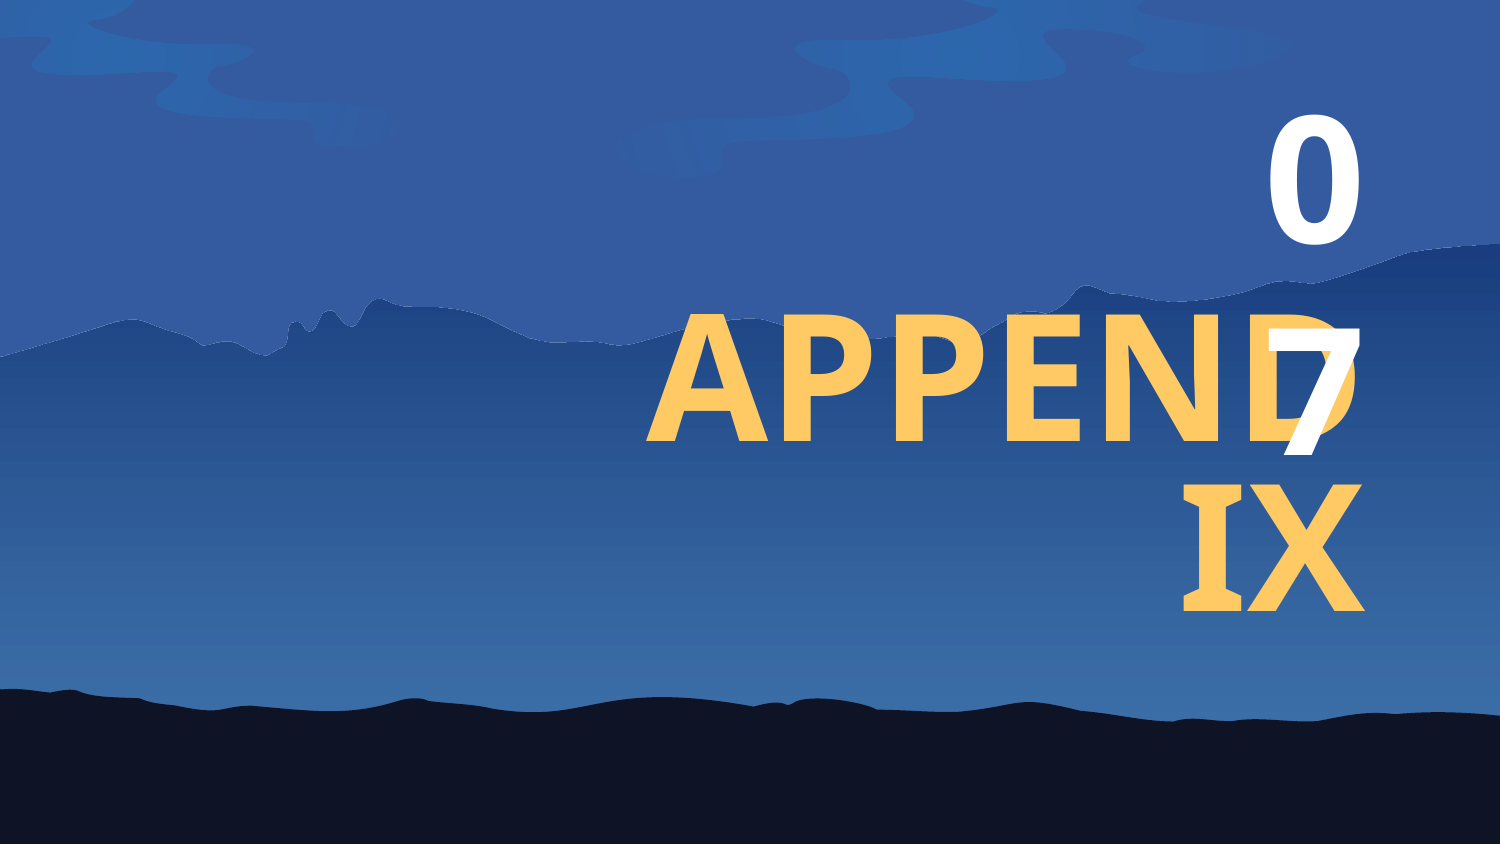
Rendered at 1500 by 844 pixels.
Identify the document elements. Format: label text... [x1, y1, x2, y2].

title 07 [1165, 200, 1381, 357]
title APPENDIX [571, 388, 1381, 564]
